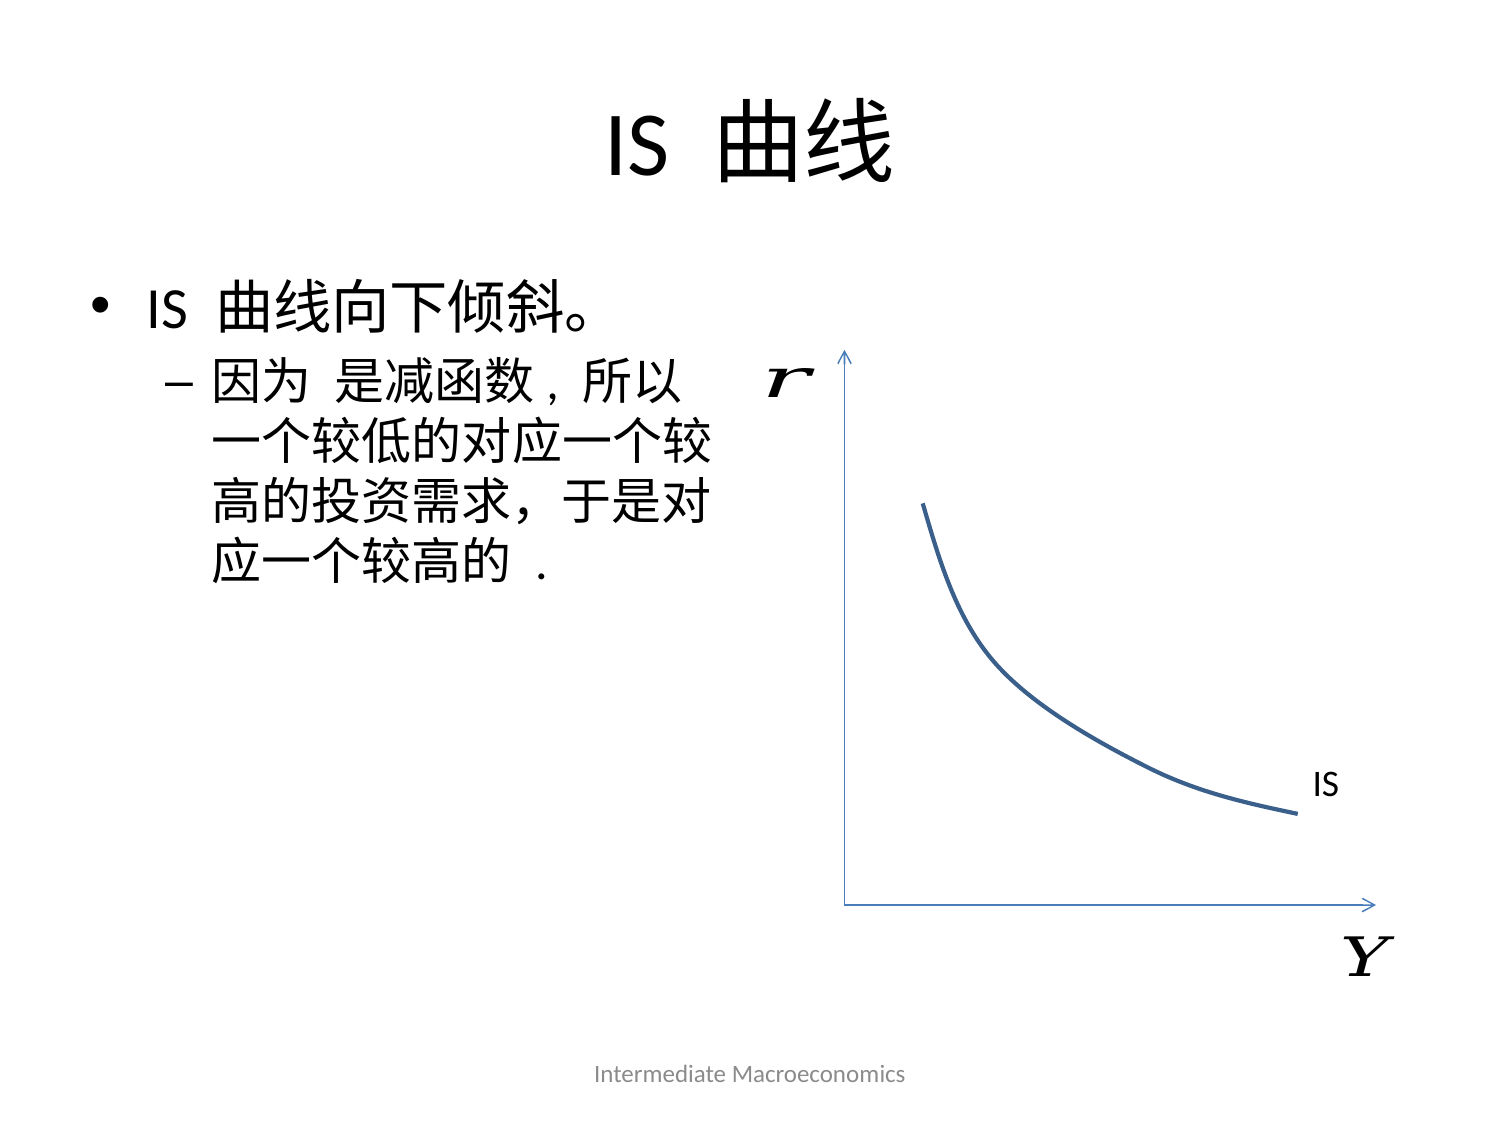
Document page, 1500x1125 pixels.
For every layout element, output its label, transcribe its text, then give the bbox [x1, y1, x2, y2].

text_box [920, 502, 1299, 816]
footer Intermediate Macroeconomics [512, 1042, 988, 1103]
text_box IS [1297, 751, 1400, 812]
title IS 曲线 [75, 45, 1425, 233]
